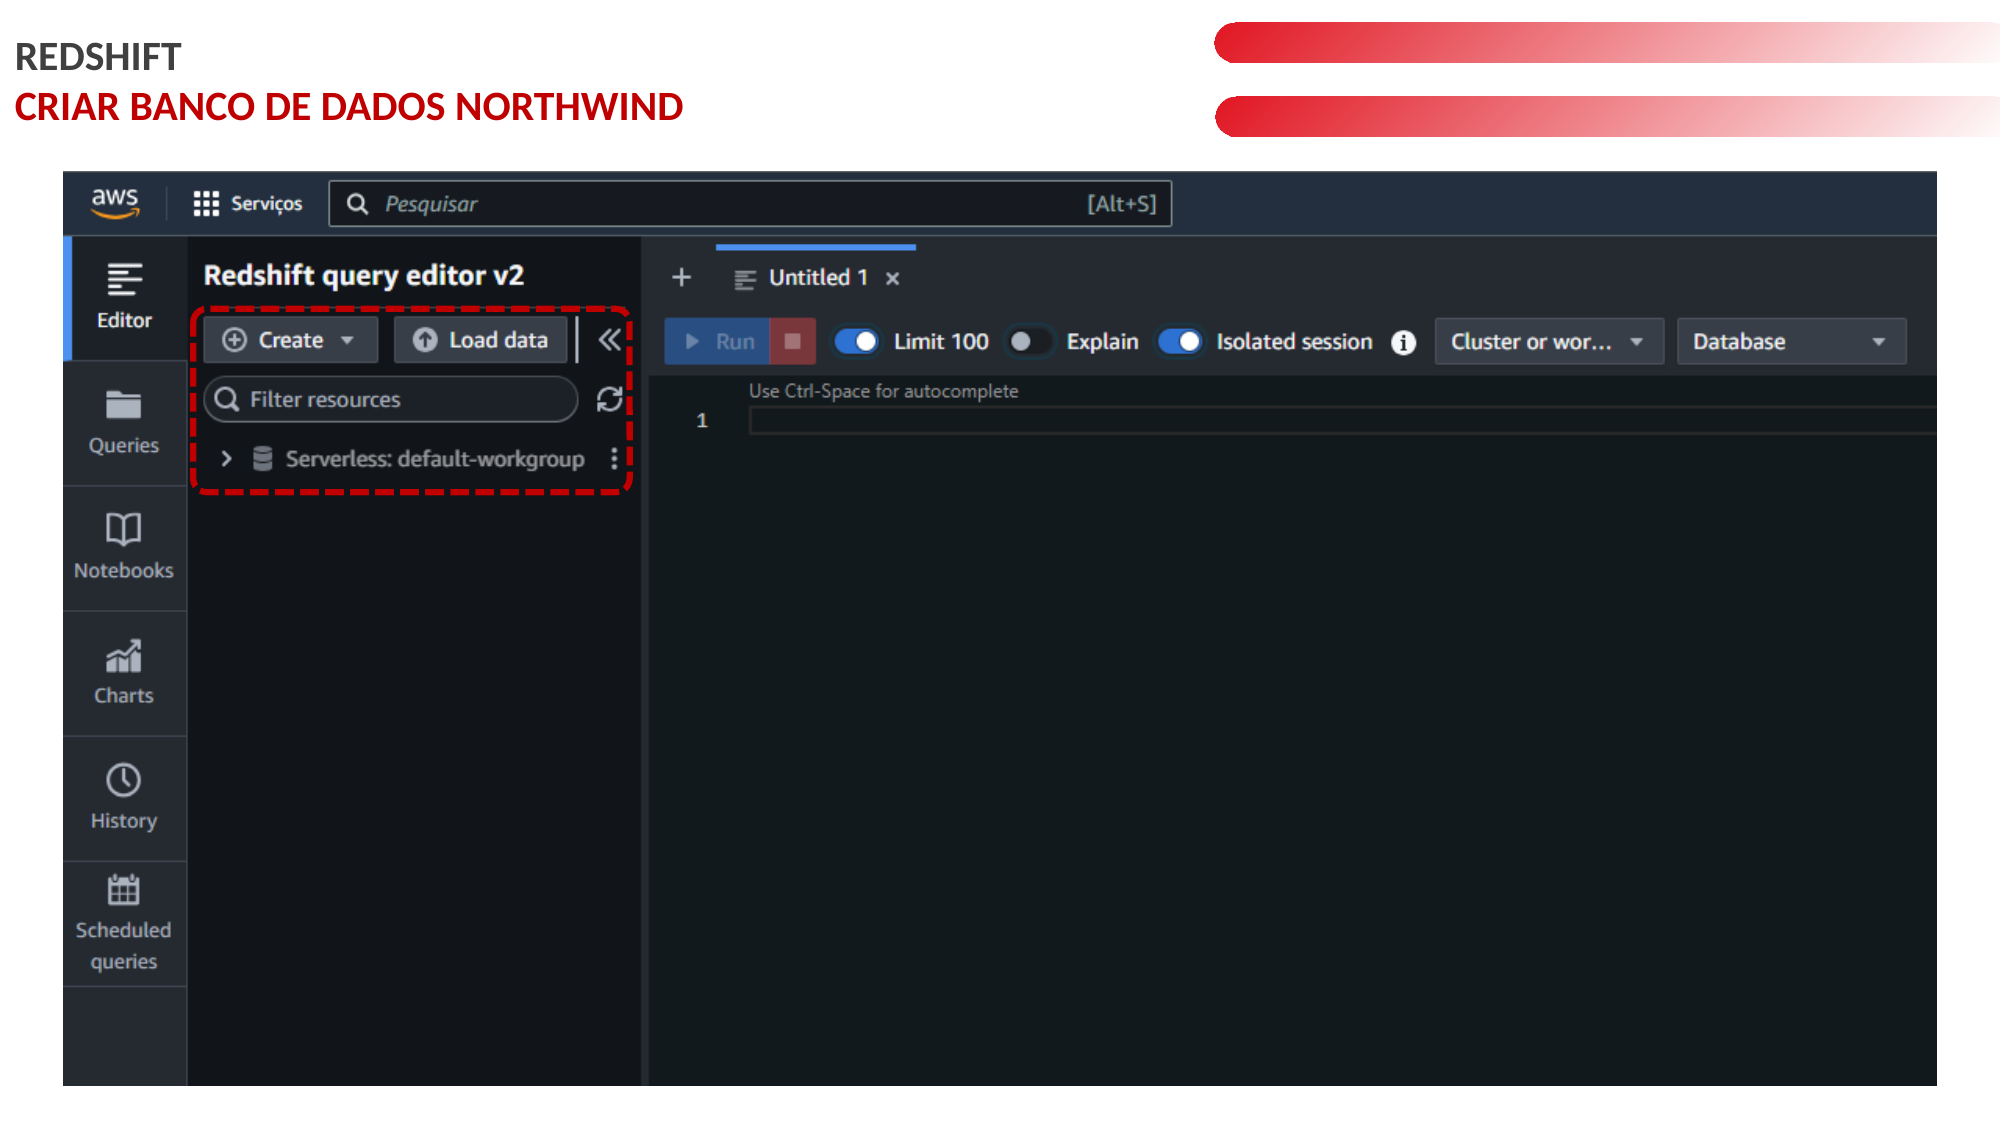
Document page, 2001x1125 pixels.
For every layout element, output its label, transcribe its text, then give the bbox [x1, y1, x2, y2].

text_box [1215, 21, 2000, 64]
text_box REDSHIFT CRIAR BANCO DE DADOS NORTHWIND [0, 21, 1215, 136]
text_box [1215, 95, 2000, 138]
picture [63, 171, 1937, 1086]
